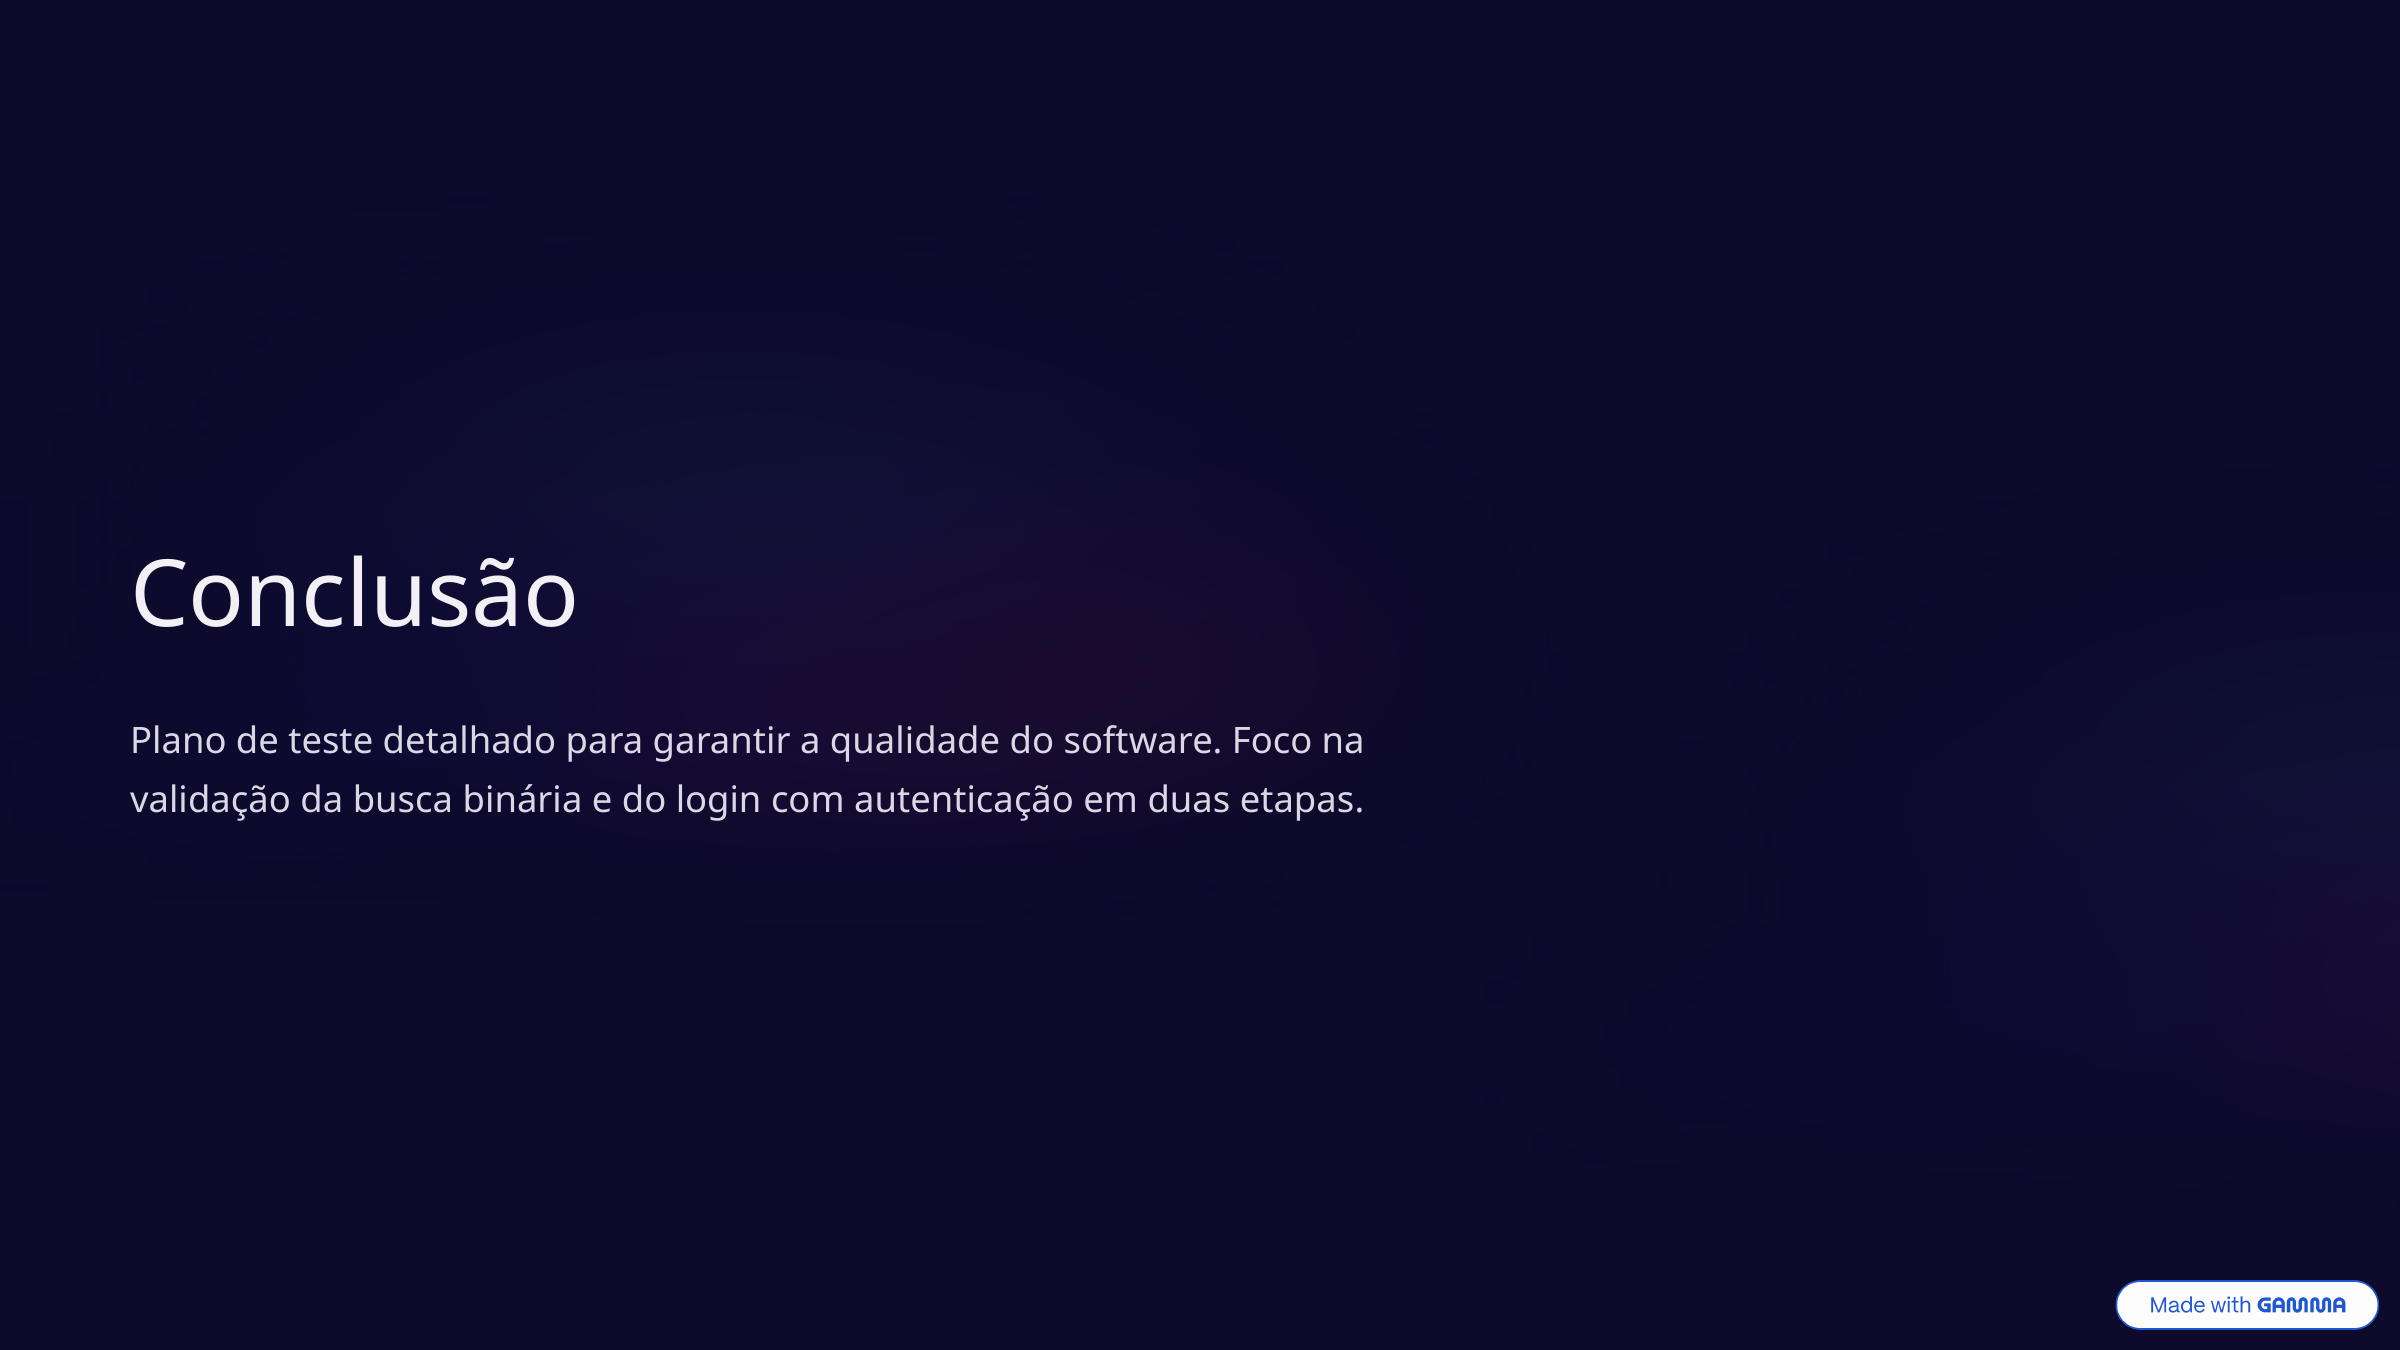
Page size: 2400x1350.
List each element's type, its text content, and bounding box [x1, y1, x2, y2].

text_box Conclusão [130, 529, 1061, 646]
text_box Plano de teste detalhado para garantir a qualidade do software. Foco na validação da busca binária e do login com autenticação em duas etapas. [130, 701, 1370, 821]
picture [1499, 0, 2400, 1350]
